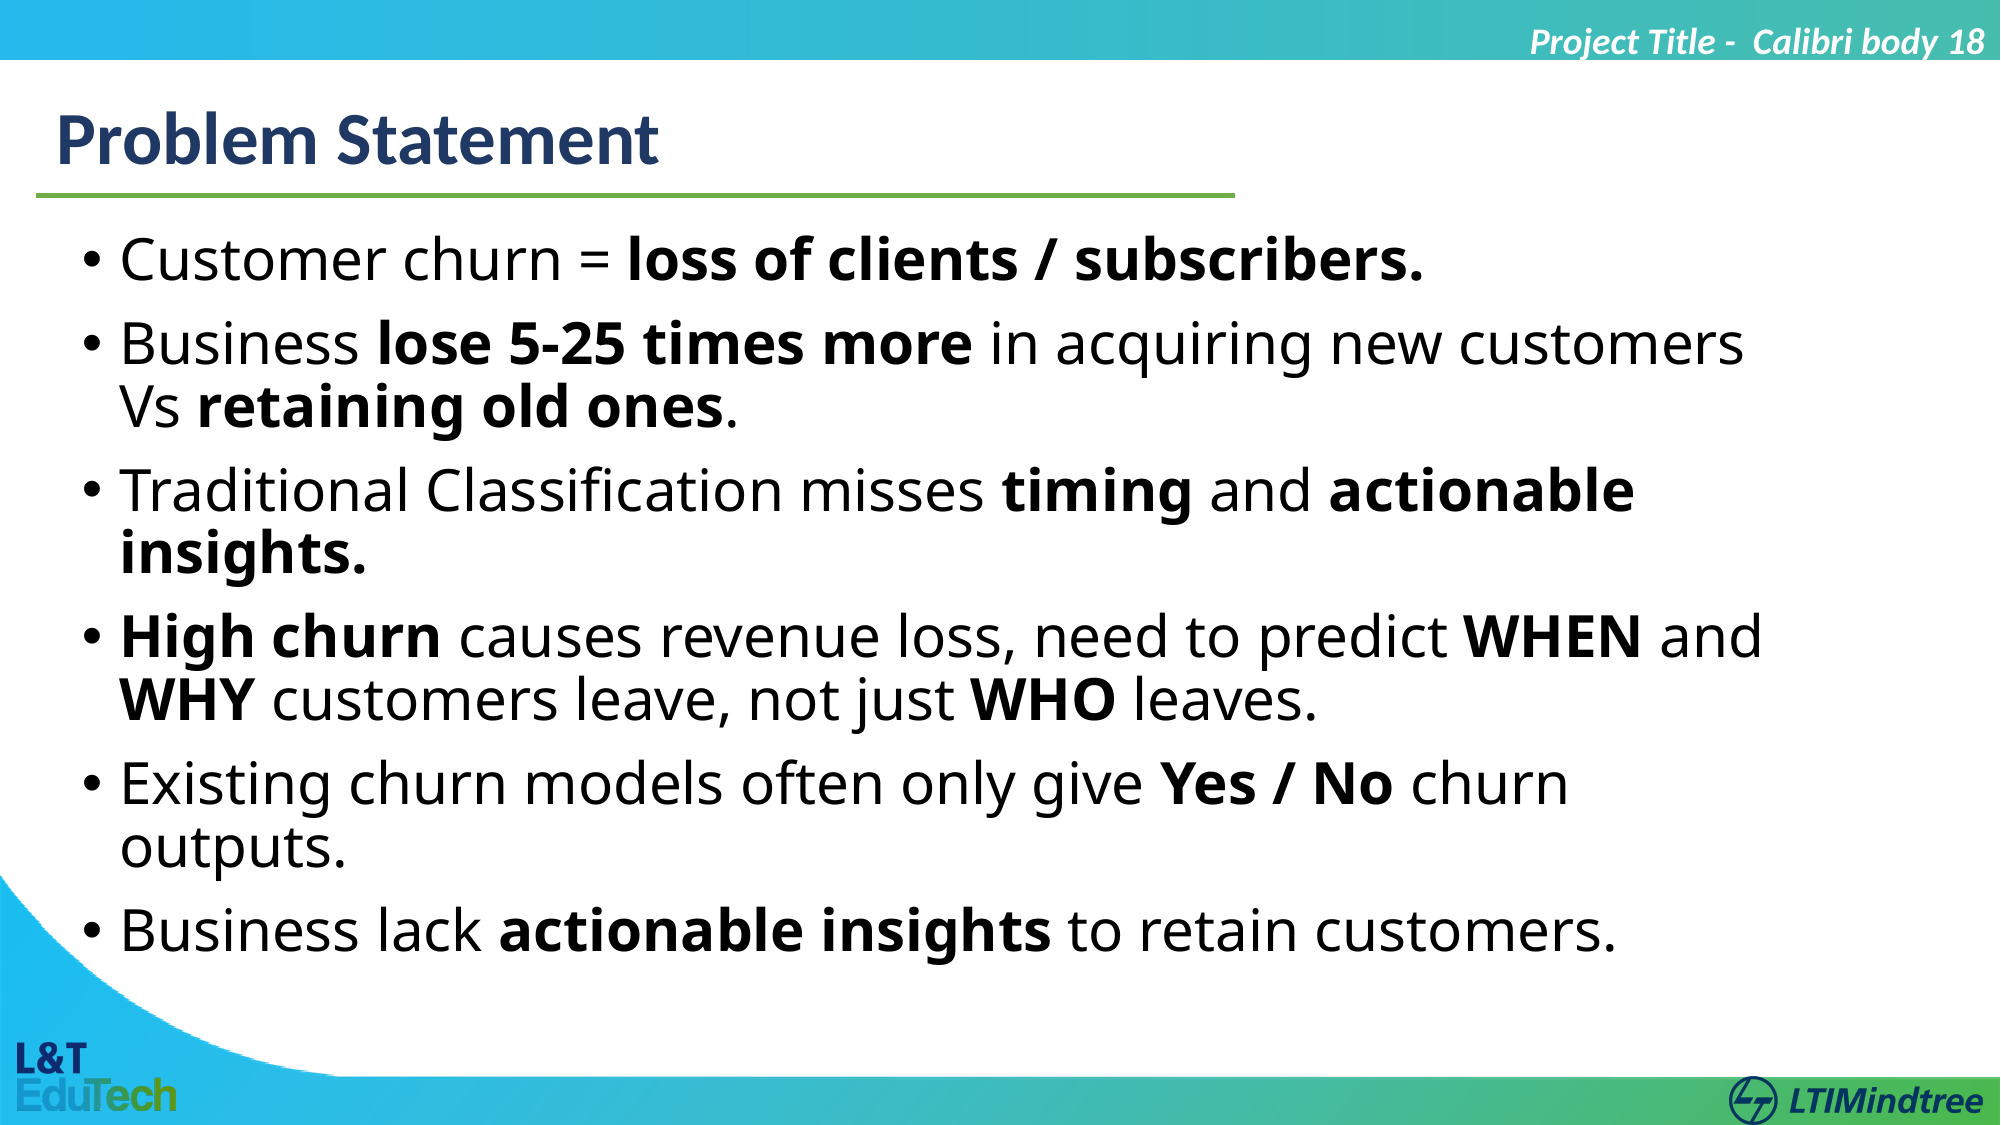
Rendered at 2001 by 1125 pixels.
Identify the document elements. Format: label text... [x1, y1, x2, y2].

text_box Problem Statement [41, 82, 1785, 188]
list Customer churn = loss of clients / subscribers. Business lose 5-25 times more in acquiring new customers Vs retaining old ones. Traditional Classification misses timing and actionable insights. High churn causes revenue loss, need to predict WHEN and WHY customers leave, not just WHO leaves. Existing churn models often only give Yes / No churn outputs. Business lack actionable insights to retain customers. [66, 222, 1810, 903]
picture [0, 875, 2000, 1125]
text_box Project Title - Calibri body 18 [999, 9, 2000, 114]
